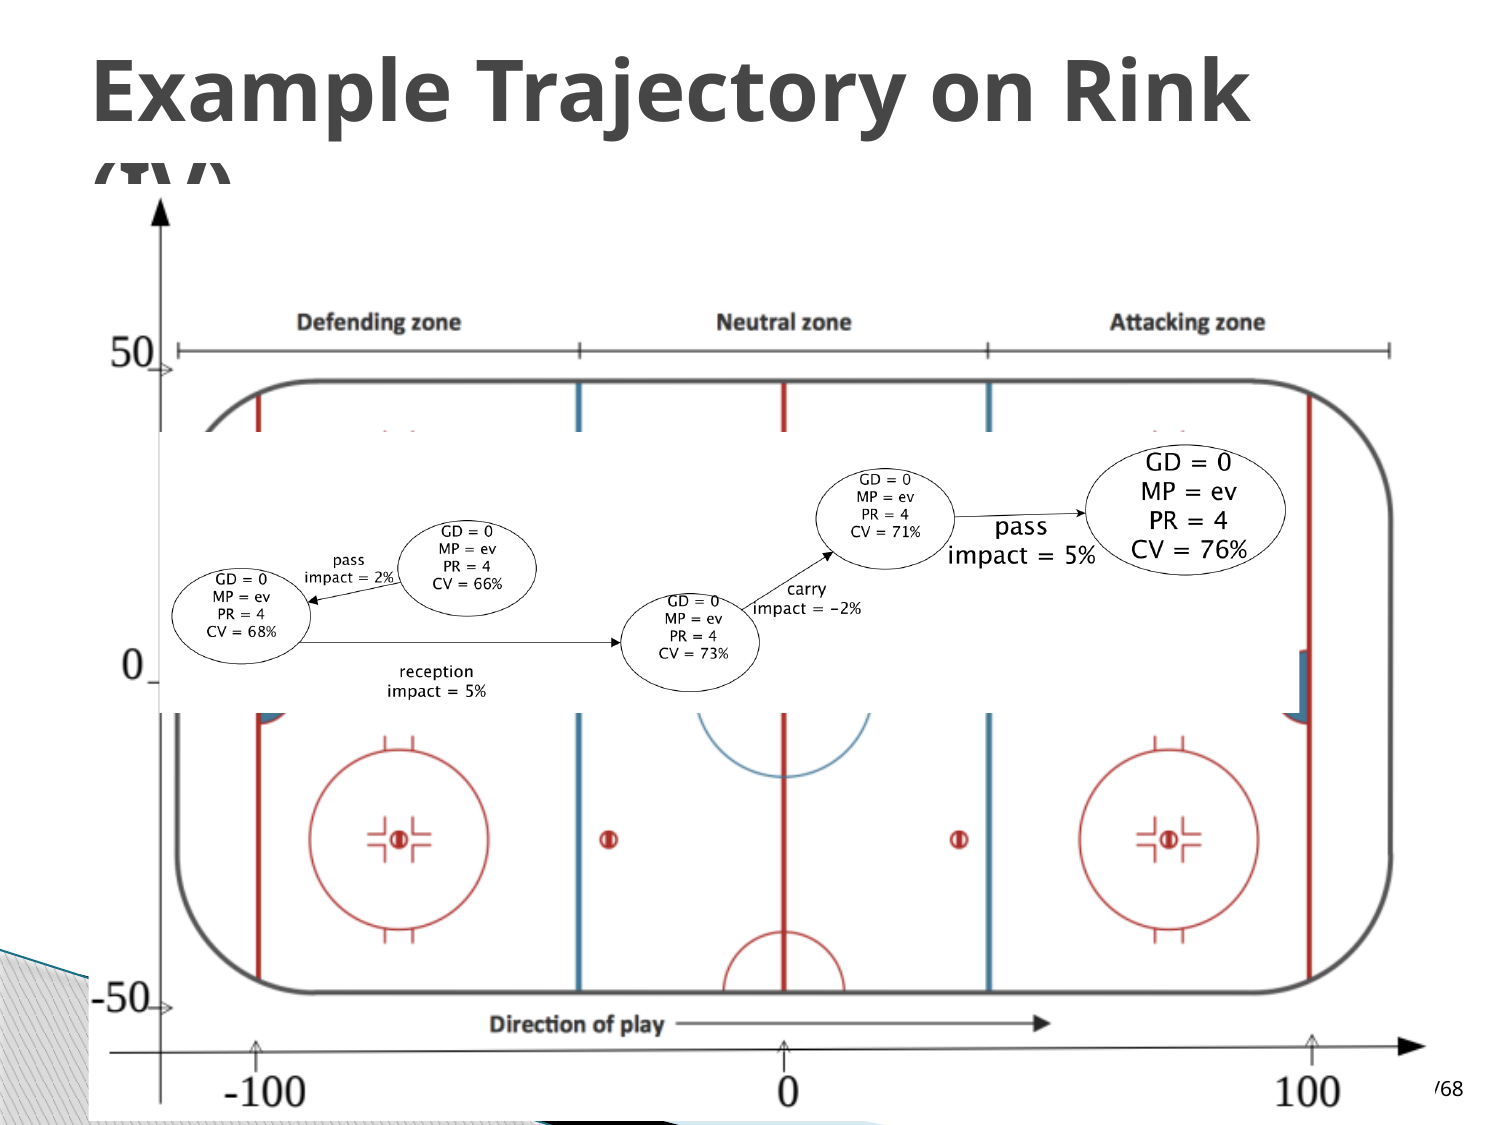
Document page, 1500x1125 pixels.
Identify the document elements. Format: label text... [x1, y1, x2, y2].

title Example Trajectory on Rink (IV) [75, 45, 1425, 233]
slide_number 30/68 [1442, 1051, 1479, 1112]
picture [88, 184, 1436, 1122]
